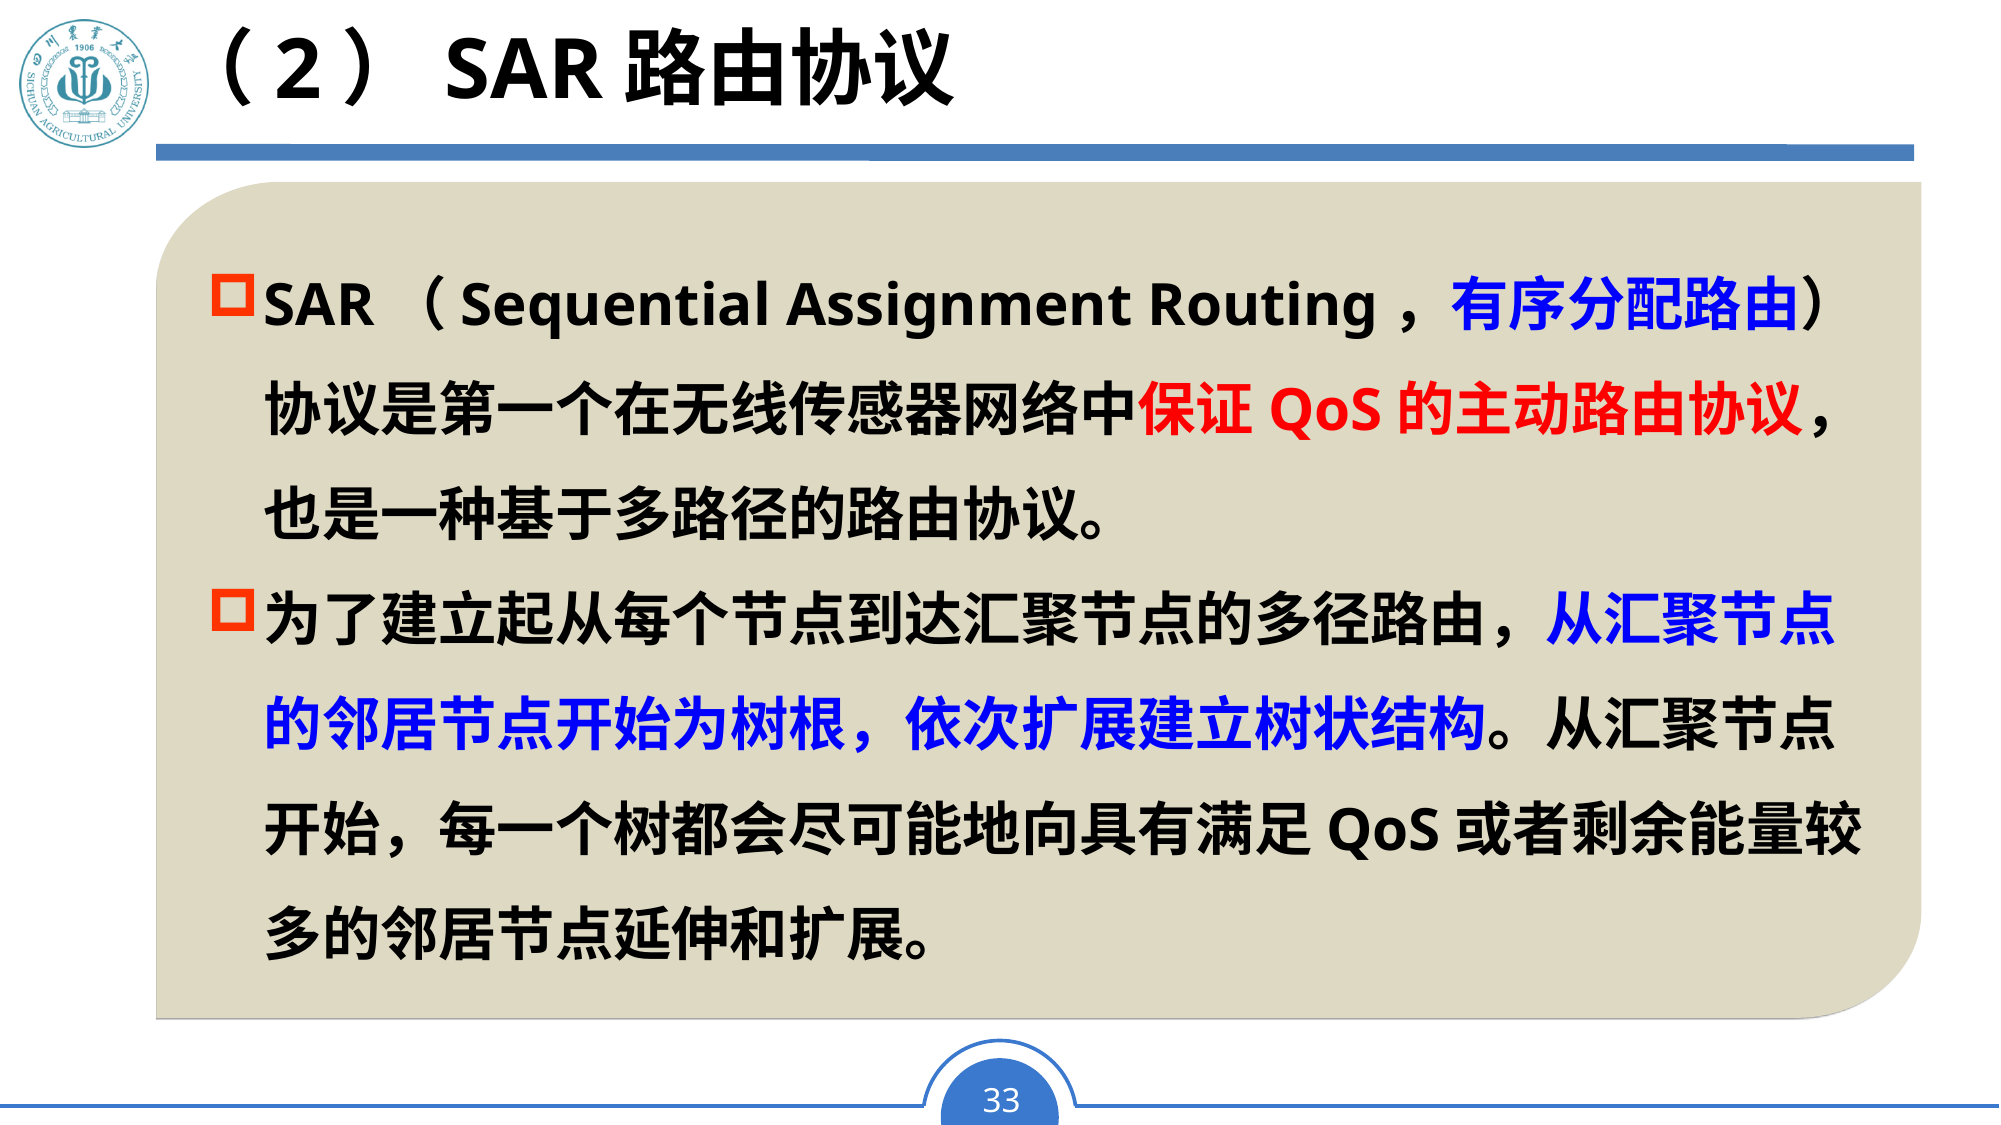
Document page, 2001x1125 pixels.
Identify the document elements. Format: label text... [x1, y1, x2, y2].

text_box SAR（Sequential Assignment Routing，有序分配路由）协议是第一个在无线传感器网络中保证QoS的主动路由协议，也是一种基于多路径的路由协议。 为了建立起从每个节点到达汇聚节点的多径路由，从汇聚节点的邻居节点开始为树根，依次扩展建立树状结构。从汇聚节点开始，每一个树都会尽可能地向具有满足QoS或者剩余能量较多的邻居节点延伸和扩展。 [156, 181, 1922, 1018]
title （2）SAR路由协议 [156, 7, 1910, 146]
